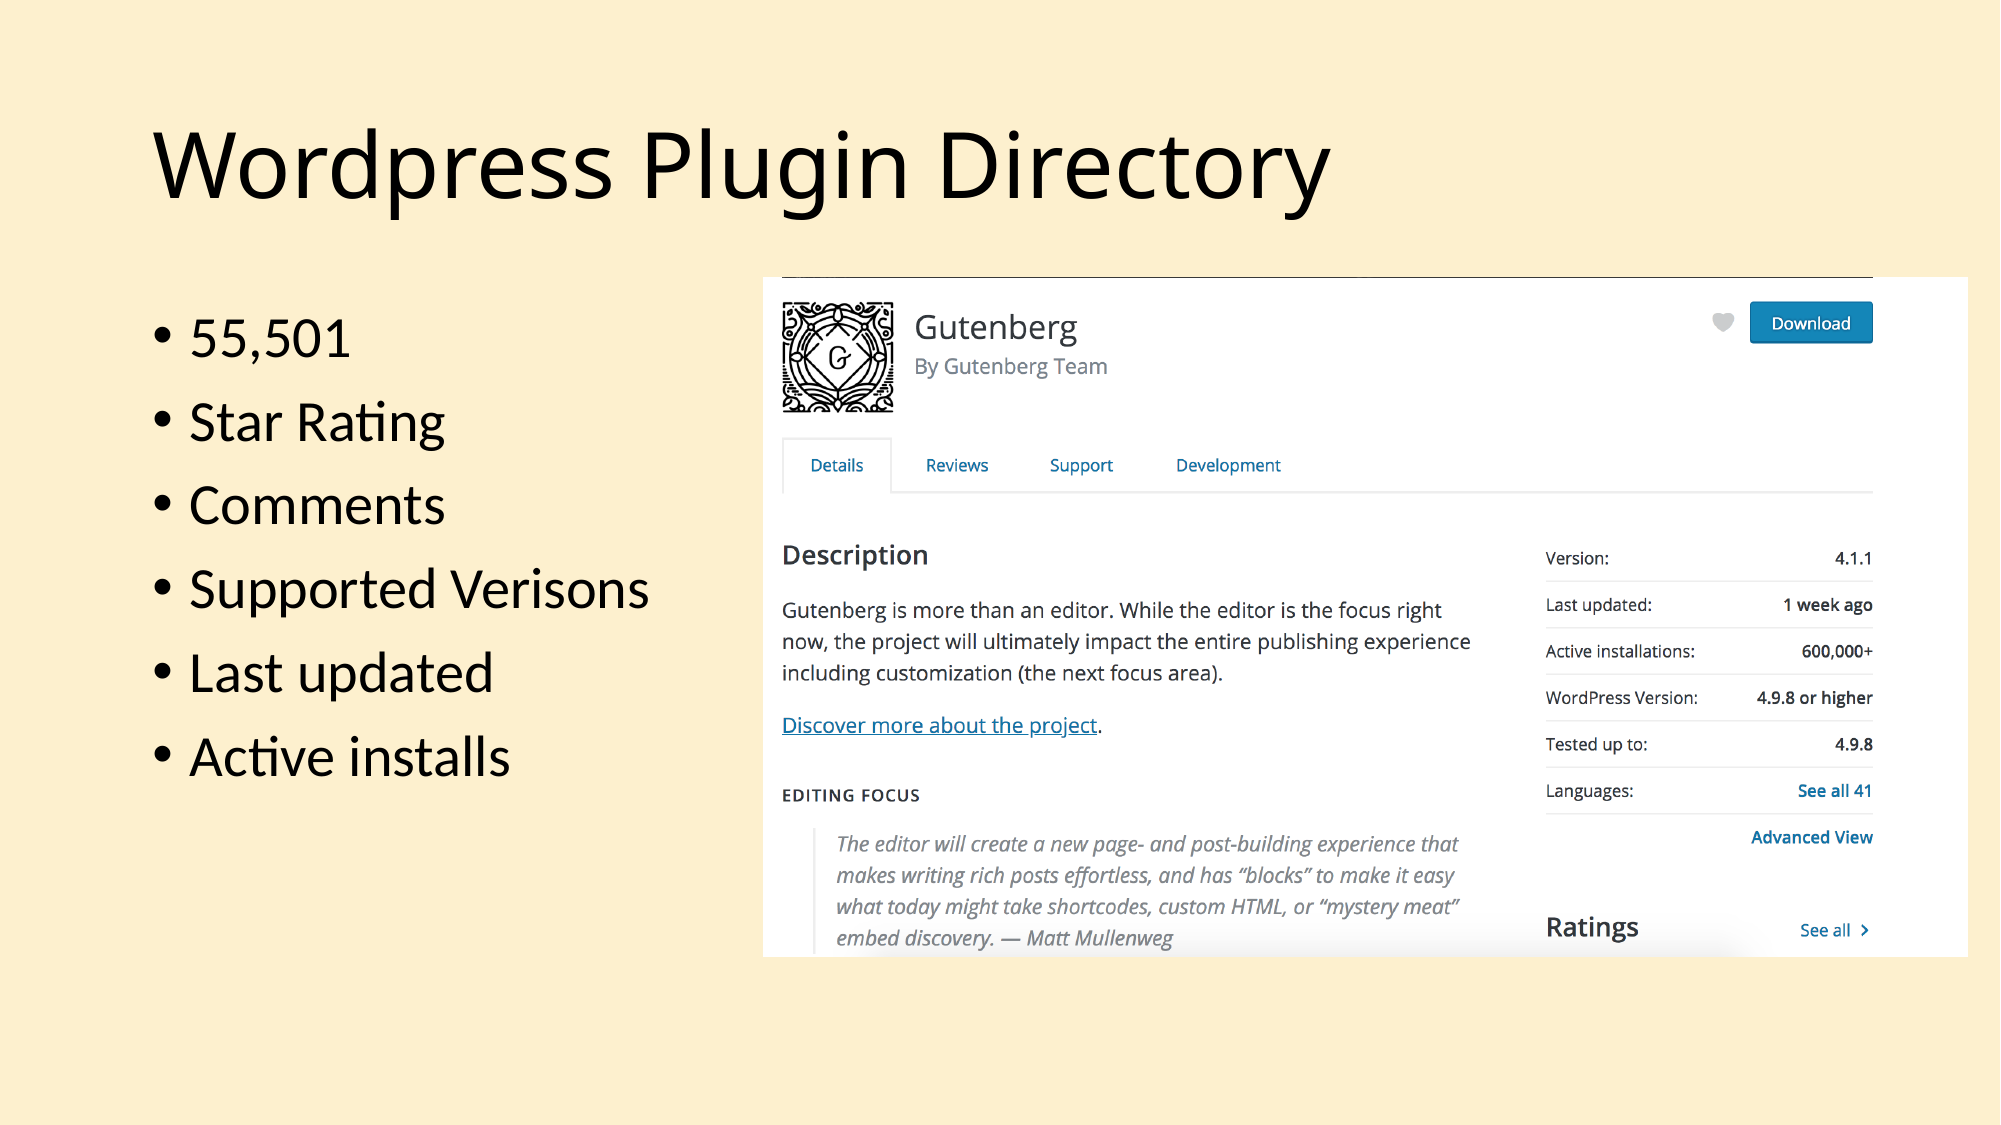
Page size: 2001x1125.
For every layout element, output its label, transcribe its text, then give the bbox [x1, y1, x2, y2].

picture [763, 277, 1968, 957]
list 55,501 Star Rating Comments Supported Verisons Last updated Active installs [137, 299, 1863, 1014]
title Wordpress Plugin Directory [137, 59, 1863, 278]
